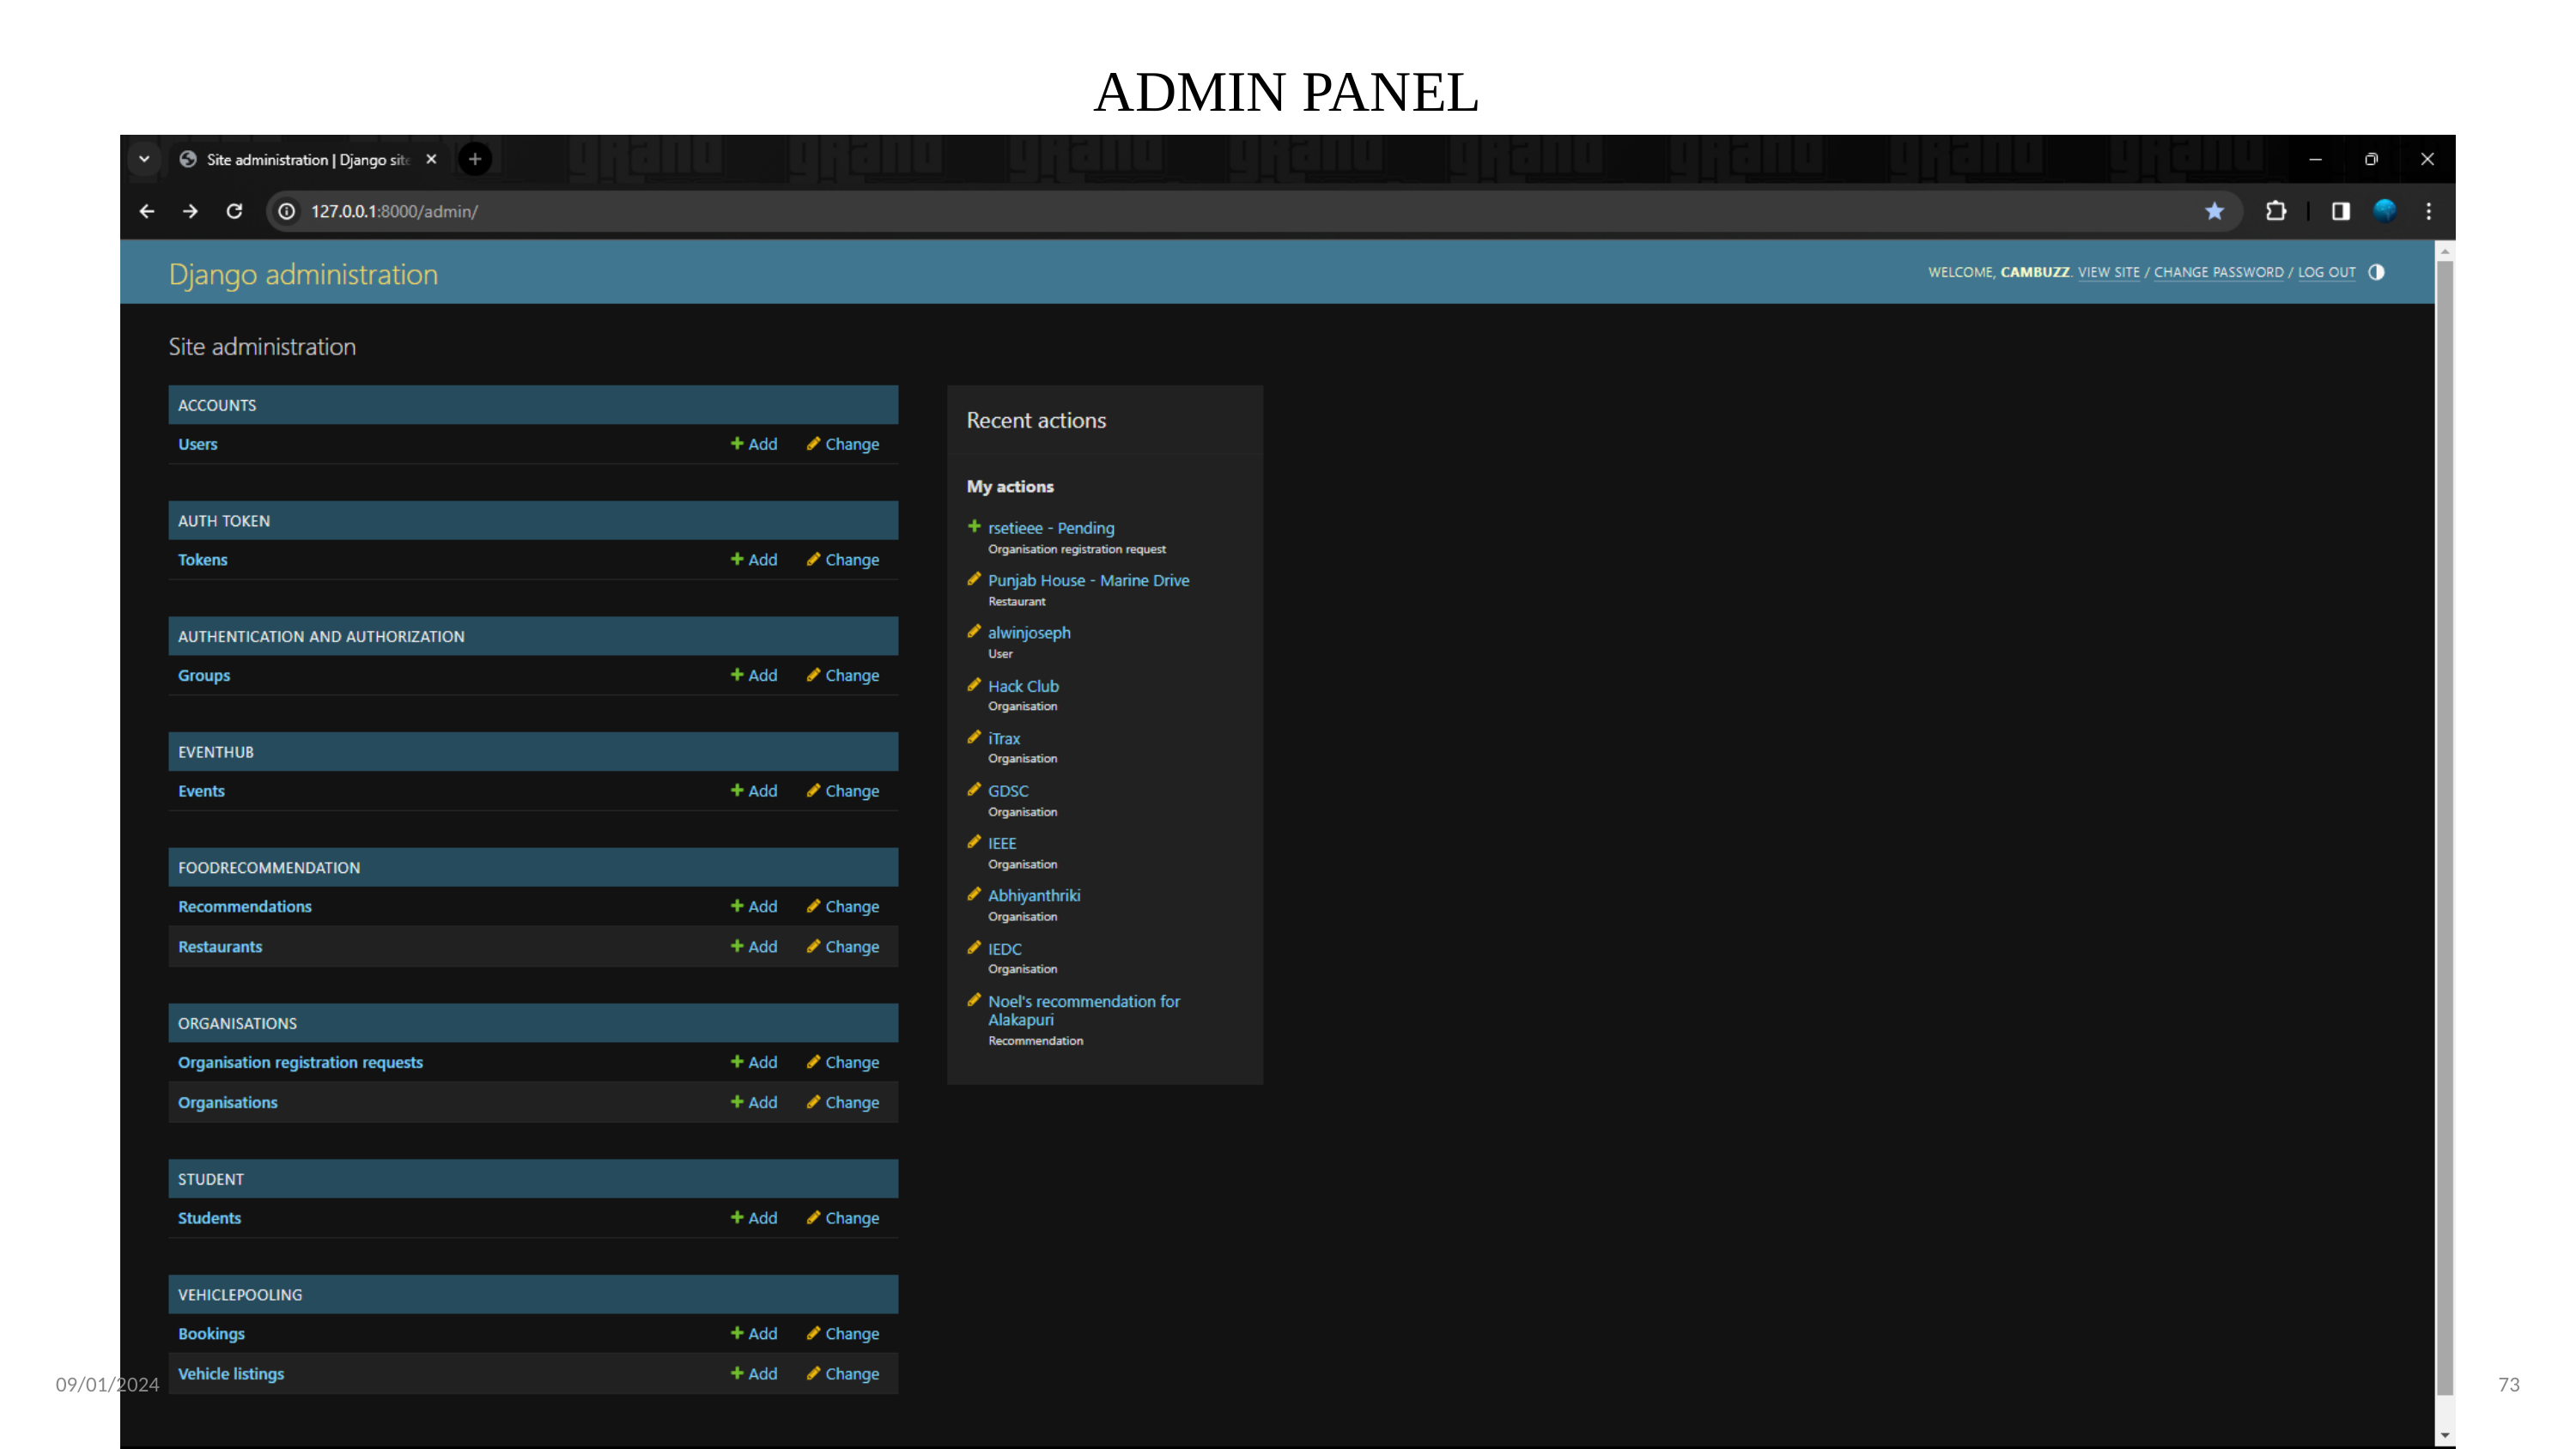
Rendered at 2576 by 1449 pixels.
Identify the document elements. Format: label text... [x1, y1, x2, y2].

picture [119, 135, 2457, 1449]
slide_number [43, 1358, 114, 1410]
text_box ADMIN PANEL [0, 40, 2576, 136]
slide_number ‹#› [2460, 1358, 2533, 1410]
